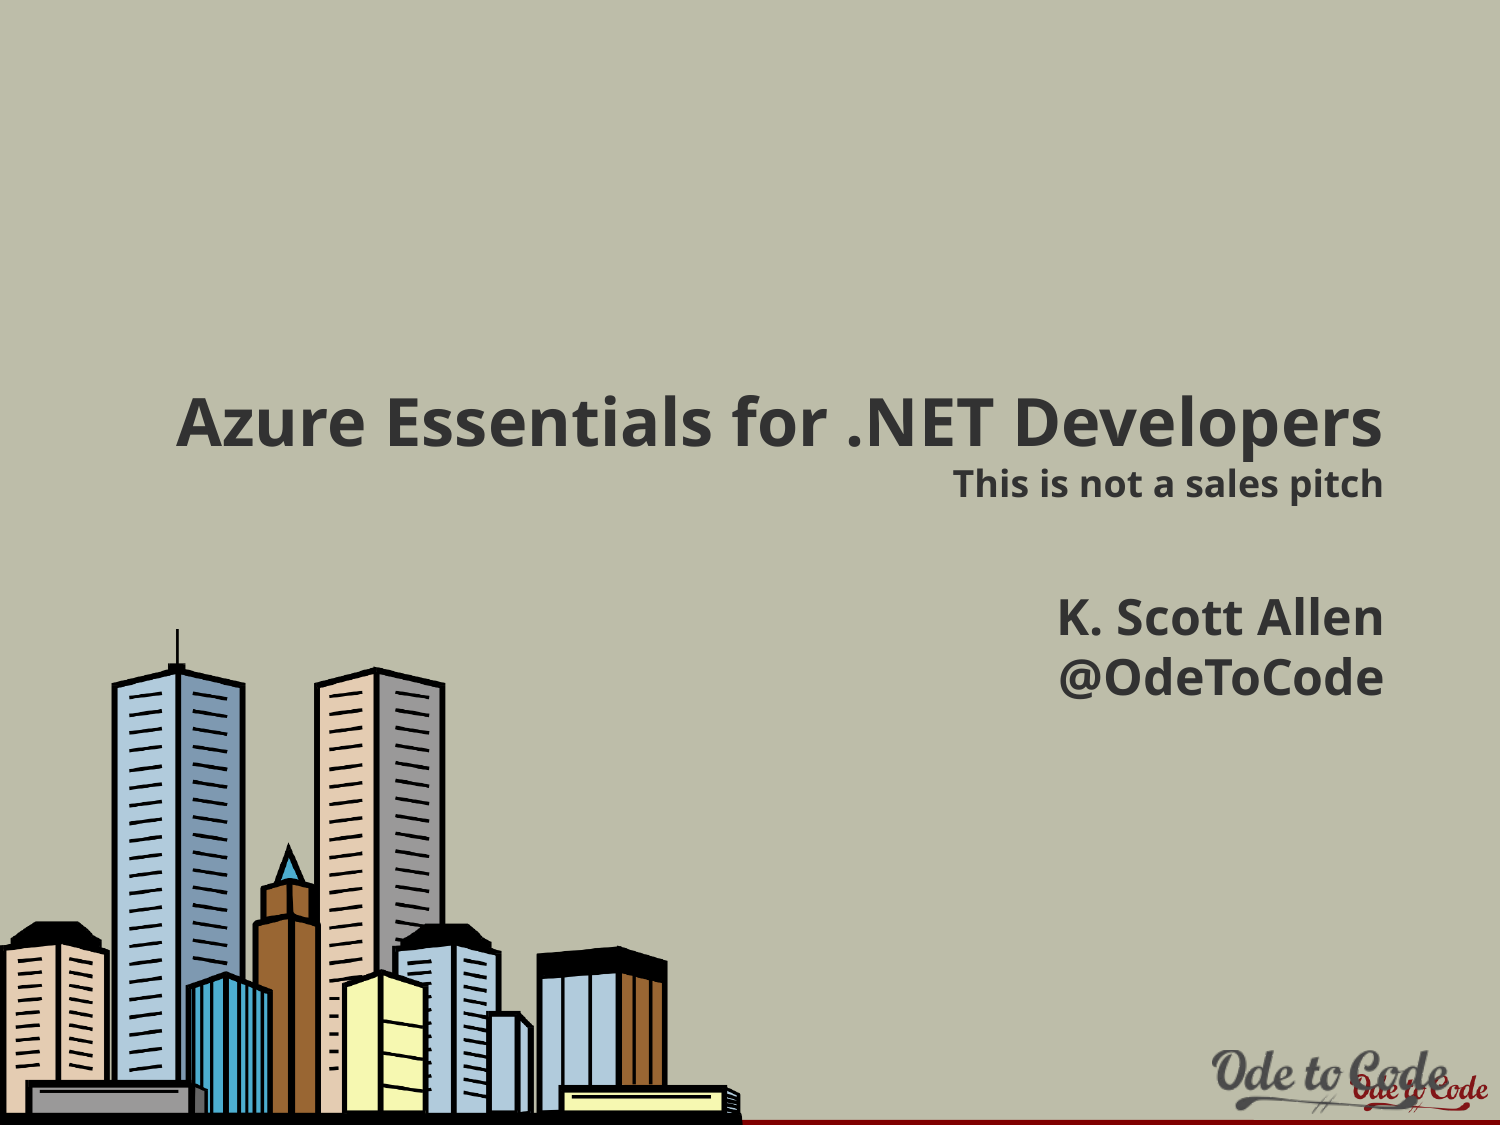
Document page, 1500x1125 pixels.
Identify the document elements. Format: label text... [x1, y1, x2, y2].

title Azure Essentials for .NET Developers This is not a sales pitch K. Scott Allen @OdeToCode [124, 362, 1401, 713]
picture [0, 629, 743, 1125]
picture [1212, 1050, 1488, 1114]
